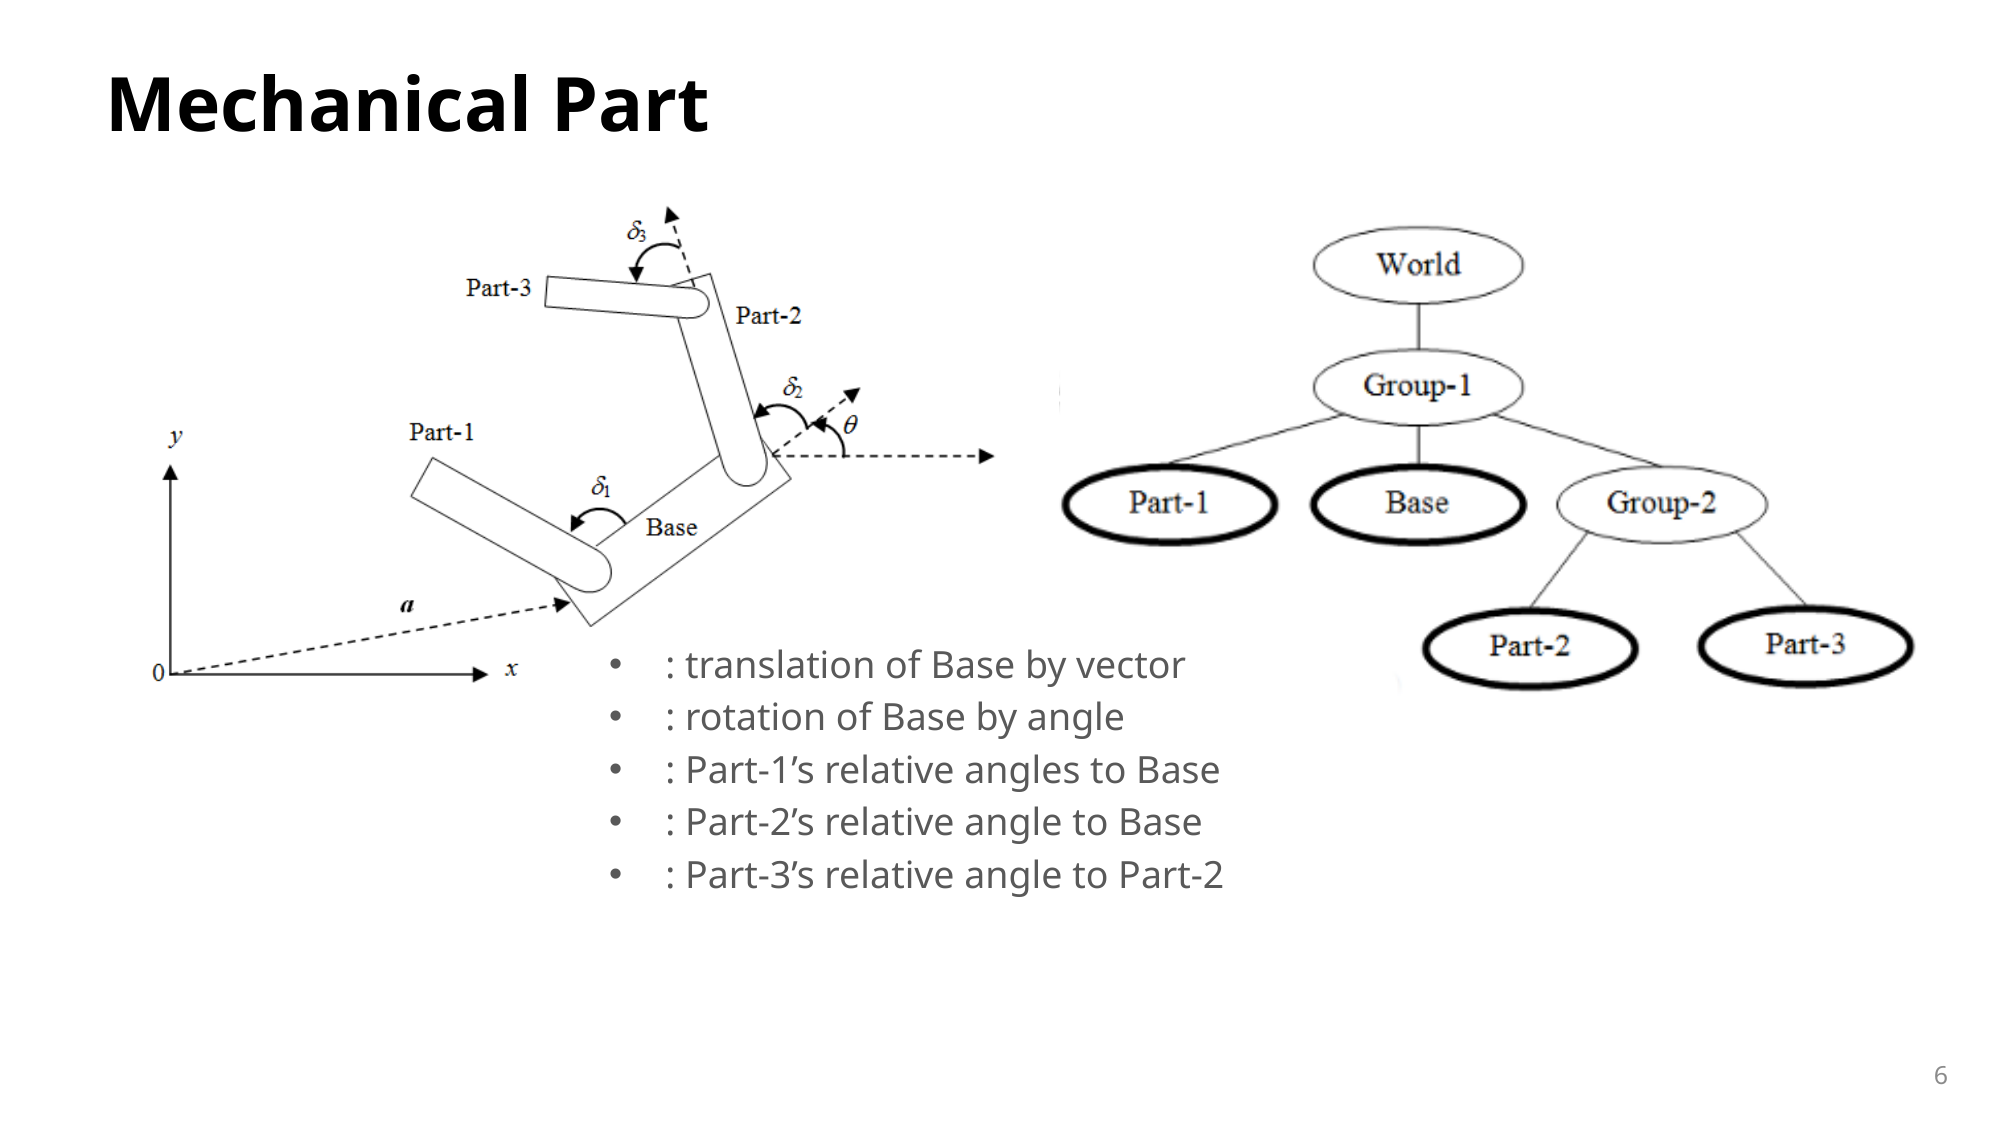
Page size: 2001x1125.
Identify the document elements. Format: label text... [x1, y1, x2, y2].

title Mechanical Part [90, 42, 1902, 161]
picture [1058, 203, 1932, 705]
slide_number 6 [1901, 1046, 1964, 1107]
picture [90, 193, 1031, 705]
